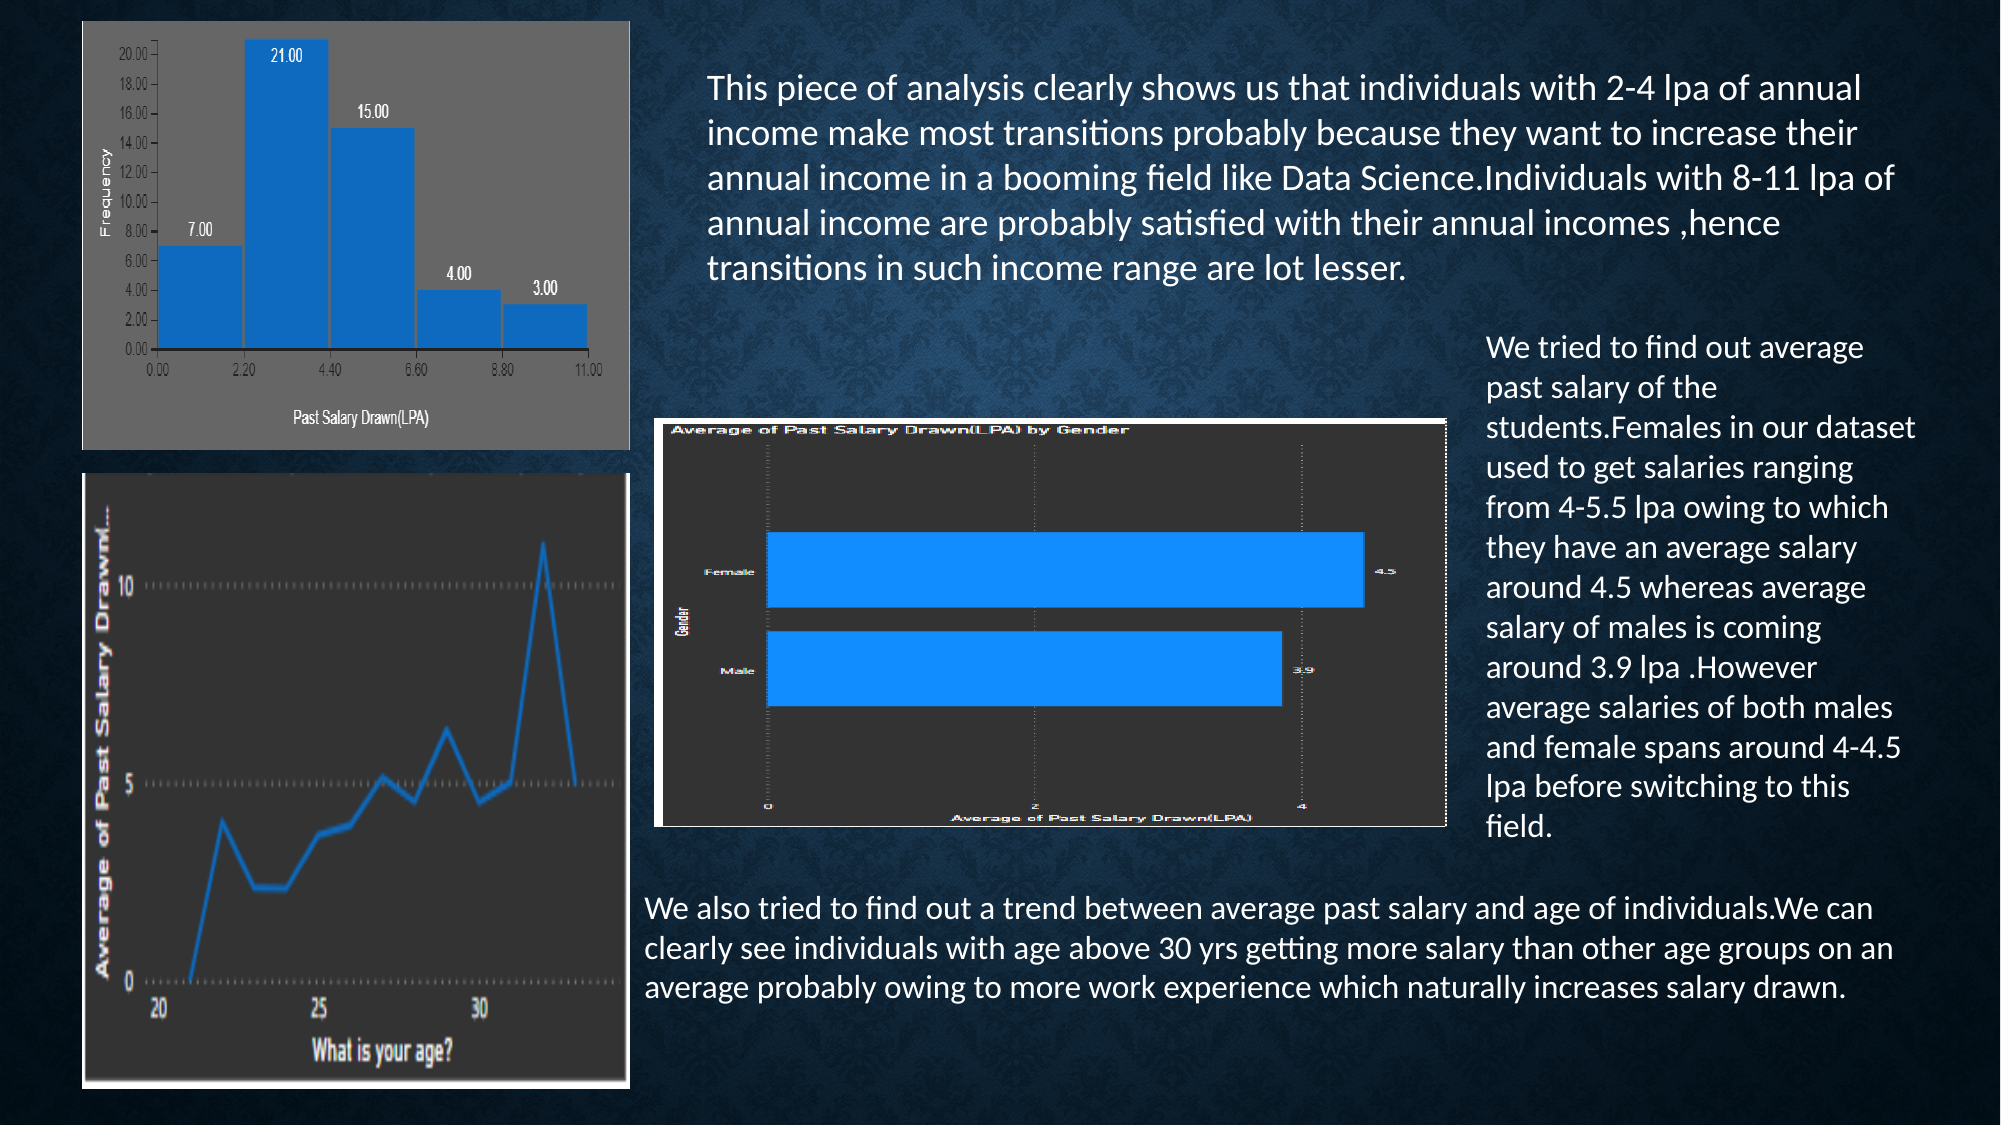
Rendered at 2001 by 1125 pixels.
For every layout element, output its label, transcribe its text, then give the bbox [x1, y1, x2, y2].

picture [653, 418, 1447, 828]
text_box This piece of analysis clearly shows us that individuals with 2-4 lpa of annual income make most transitions probably because they want to increase their annual income in a booming field like Data Science.Individuals with 8-11 lpa of annual income are probably satisfied with their annual incomes ,hence transitions in such income range are lot lesser. [692, 55, 1950, 296]
text_box We also tried to find out a trend between average past salary and age of individuals.We can clearly see individuals with age above 30 yrs getting more salary than other age groups on an average probably owing to more work experience which naturally increases salary drawn. [637, 878, 1950, 1093]
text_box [82, 20, 631, 451]
picture [82, 473, 631, 1090]
text_box We tried to find out average past salary of the students.Females in our dataset used to get salaries ranging from 4-5.5 lpa owing to which they have an average salary around 4.5 whereas average salary of males is coming around 3.9 lpa .However average salaries of both males and female spans around 4-4.5 lpa before switching to this field. [1471, 318, 1935, 852]
text_box [158, 0, 1581, 52]
